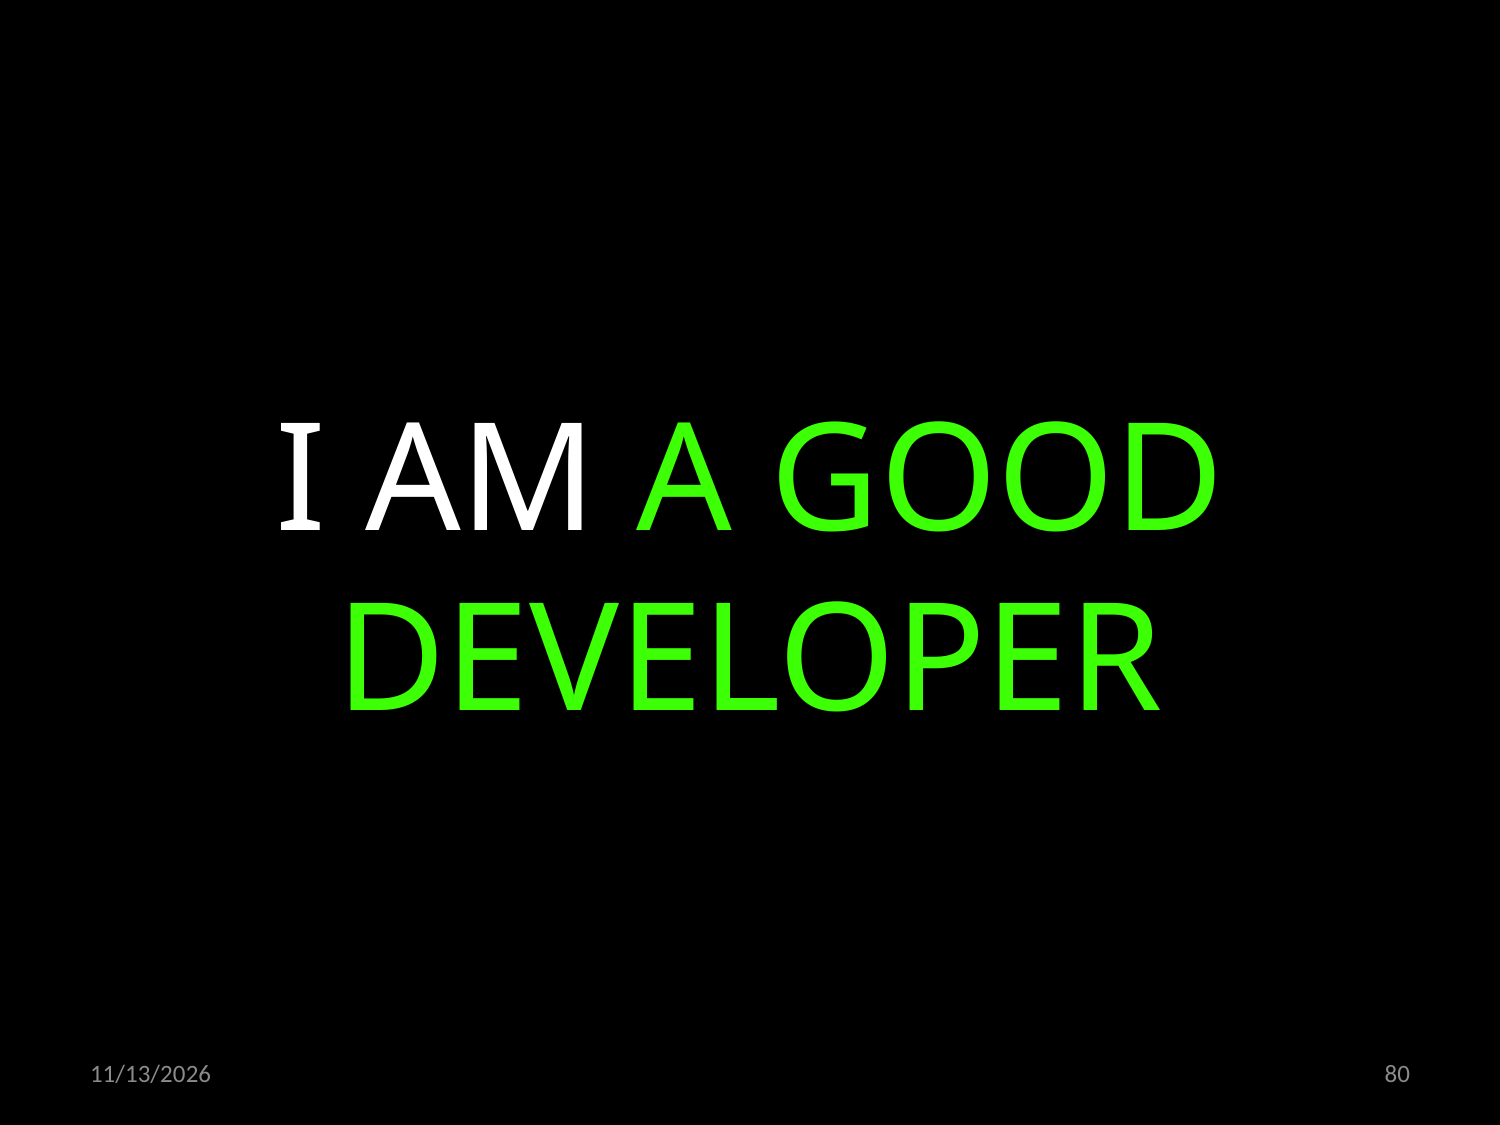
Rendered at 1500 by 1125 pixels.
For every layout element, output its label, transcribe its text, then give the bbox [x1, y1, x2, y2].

text_box I AM A GOOD DEVELOPER [0, 372, 1500, 474]
slide_number 80 [1074, 1042, 1425, 1103]
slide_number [75, 1042, 425, 1103]
